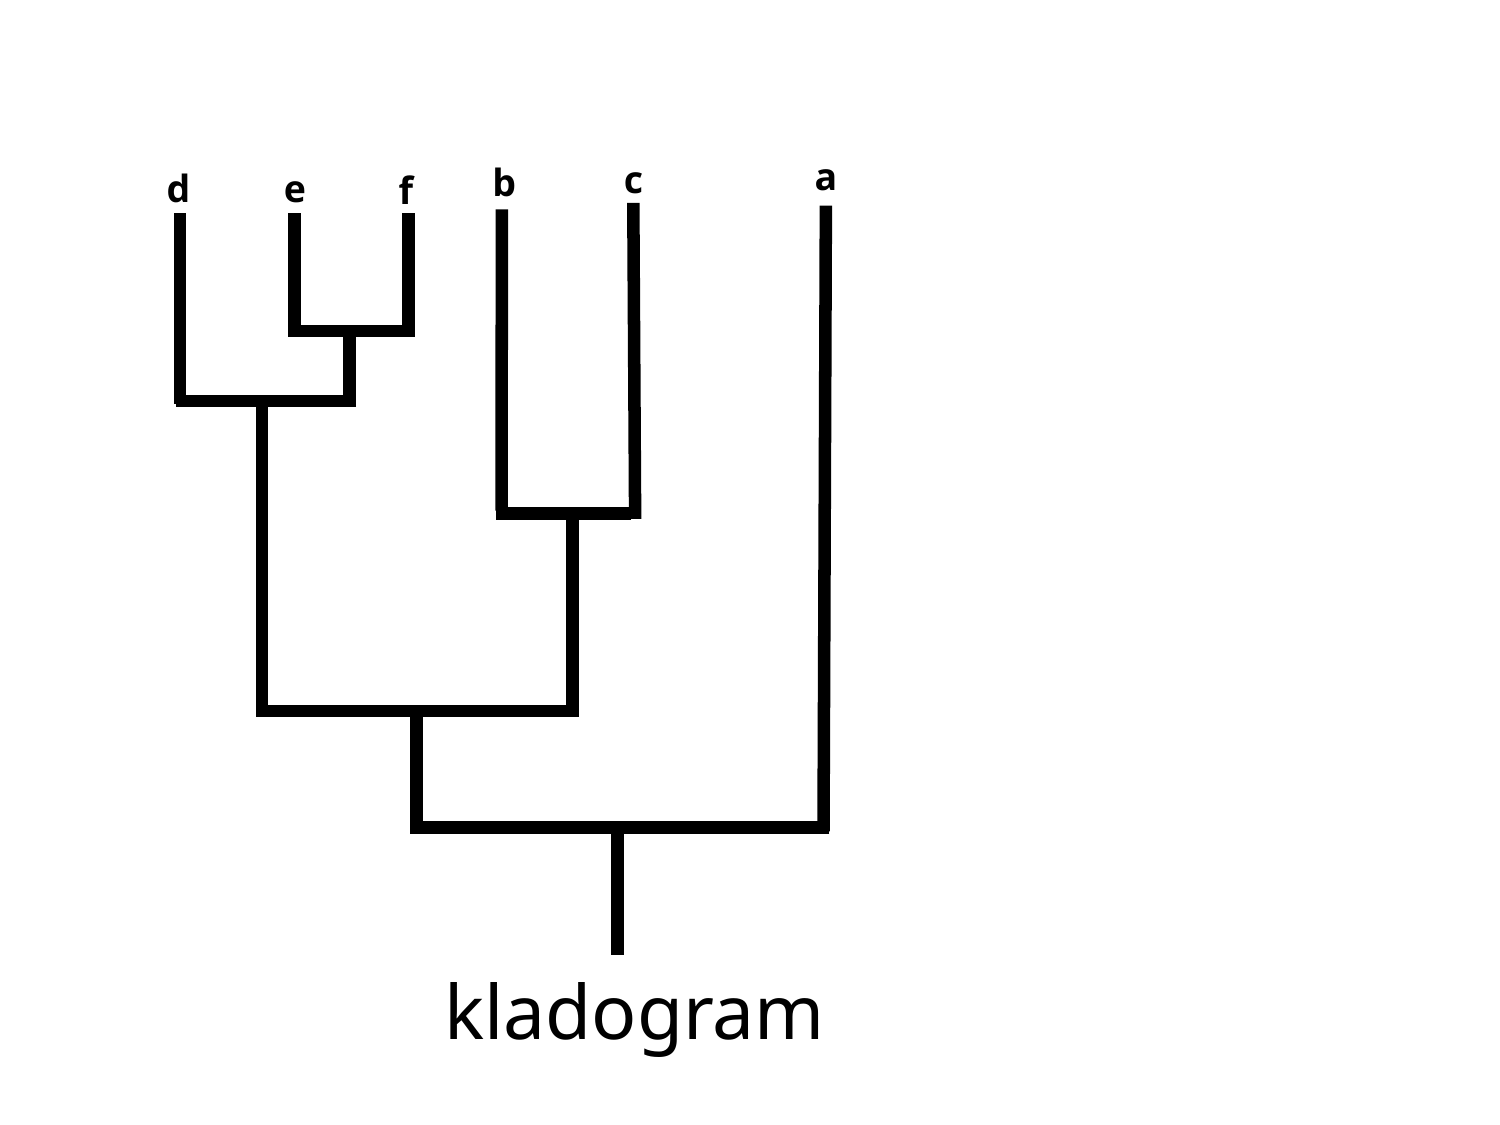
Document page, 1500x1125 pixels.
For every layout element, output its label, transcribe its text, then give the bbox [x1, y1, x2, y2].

text_box f [383, 159, 429, 220]
text_box b [477, 151, 531, 211]
text_box kladogram [429, 956, 841, 1062]
text_box d [151, 157, 206, 218]
text_box c [609, 148, 659, 209]
text_box a [799, 145, 853, 206]
text_box e [269, 157, 322, 217]
